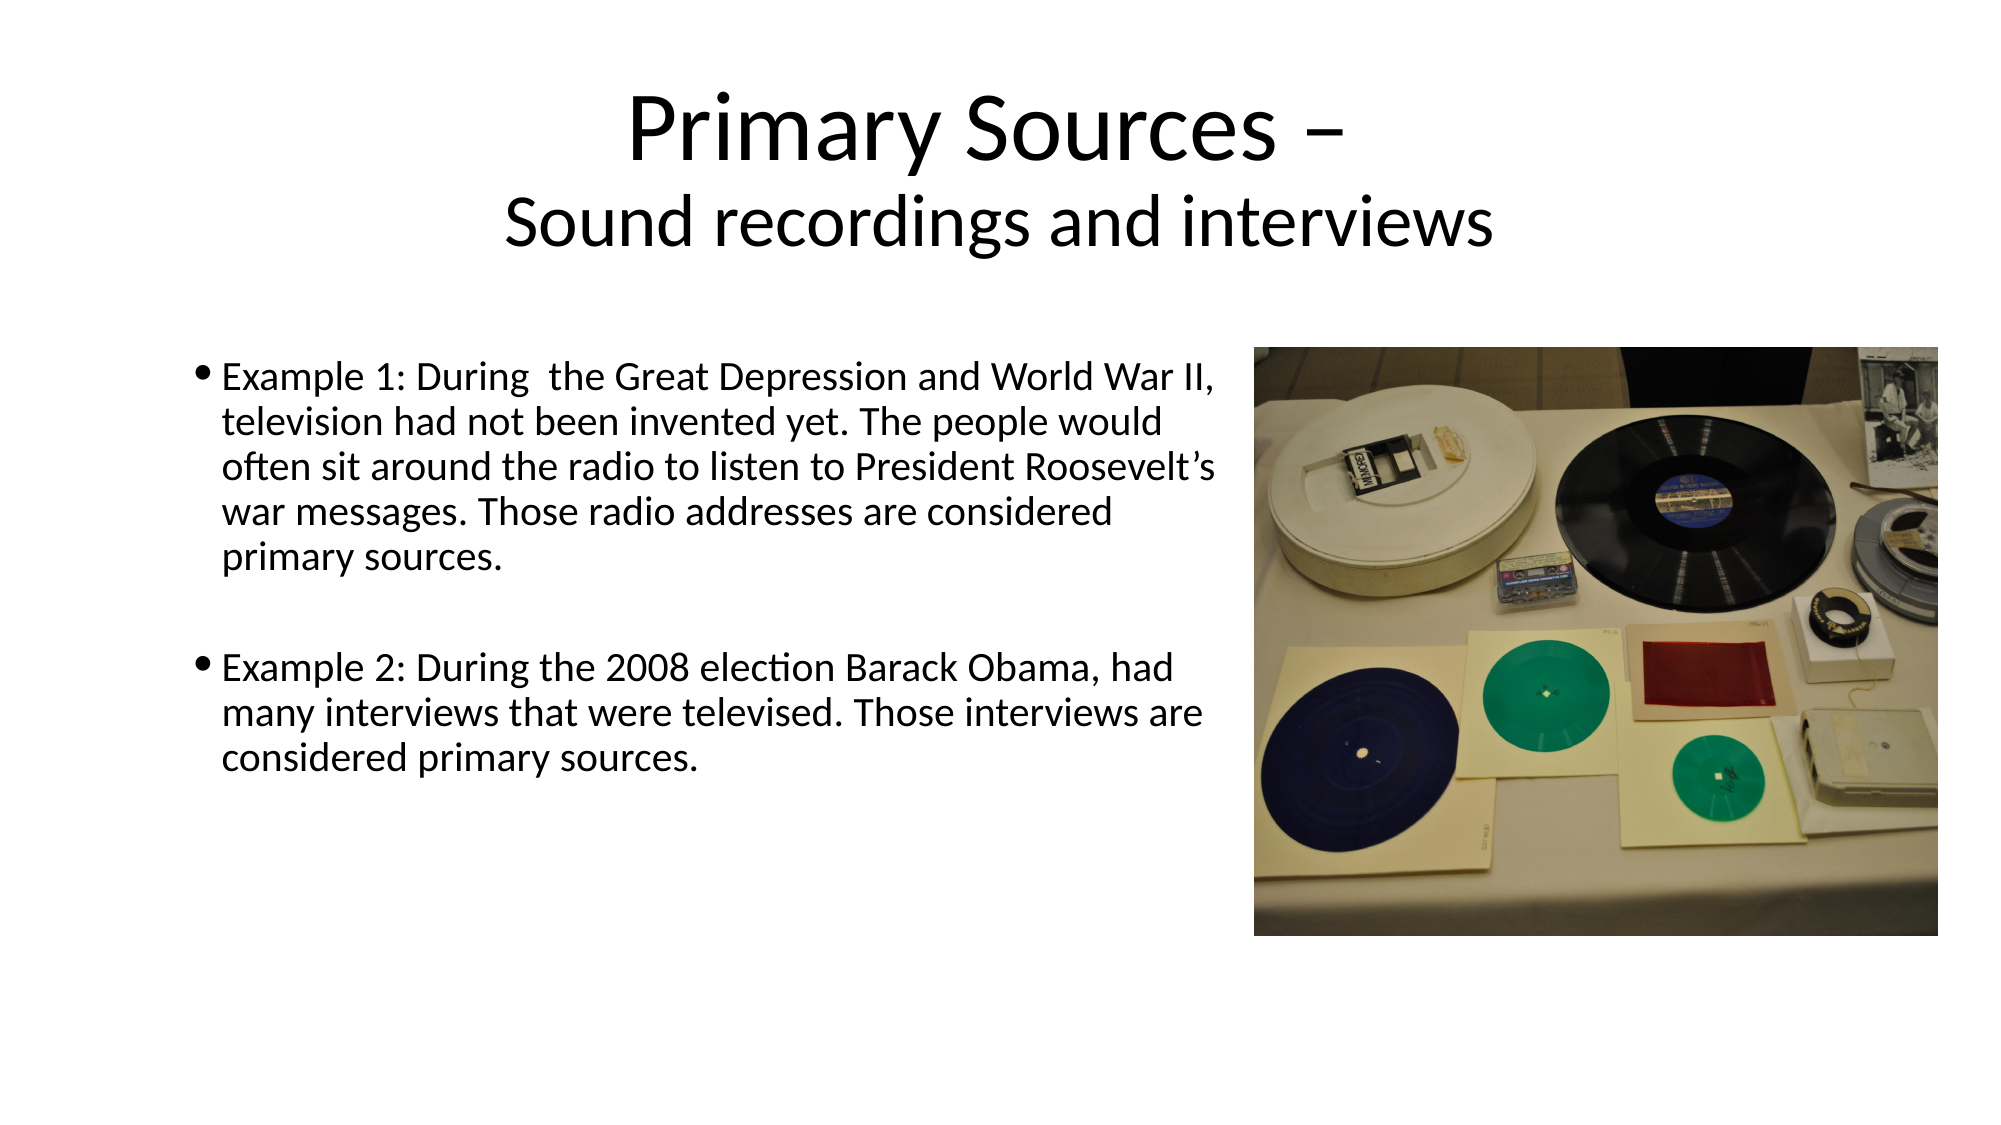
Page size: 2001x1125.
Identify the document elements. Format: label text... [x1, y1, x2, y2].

title Primary Sources – Sound recordings and interviews [137, 59, 1863, 278]
picture [1254, 346, 1939, 936]
list Example 1: During the Great Depression and World War II, television had not been invented yet. The people would often sit around the radio to listen to President Roosevelt’s war messages. Those radio addresses are considered primary sources. Example 2: During the 2008 election Barack Obama, had many interviews that were televised. Those interviews are considered primary sources. [94, 347, 1235, 1125]
